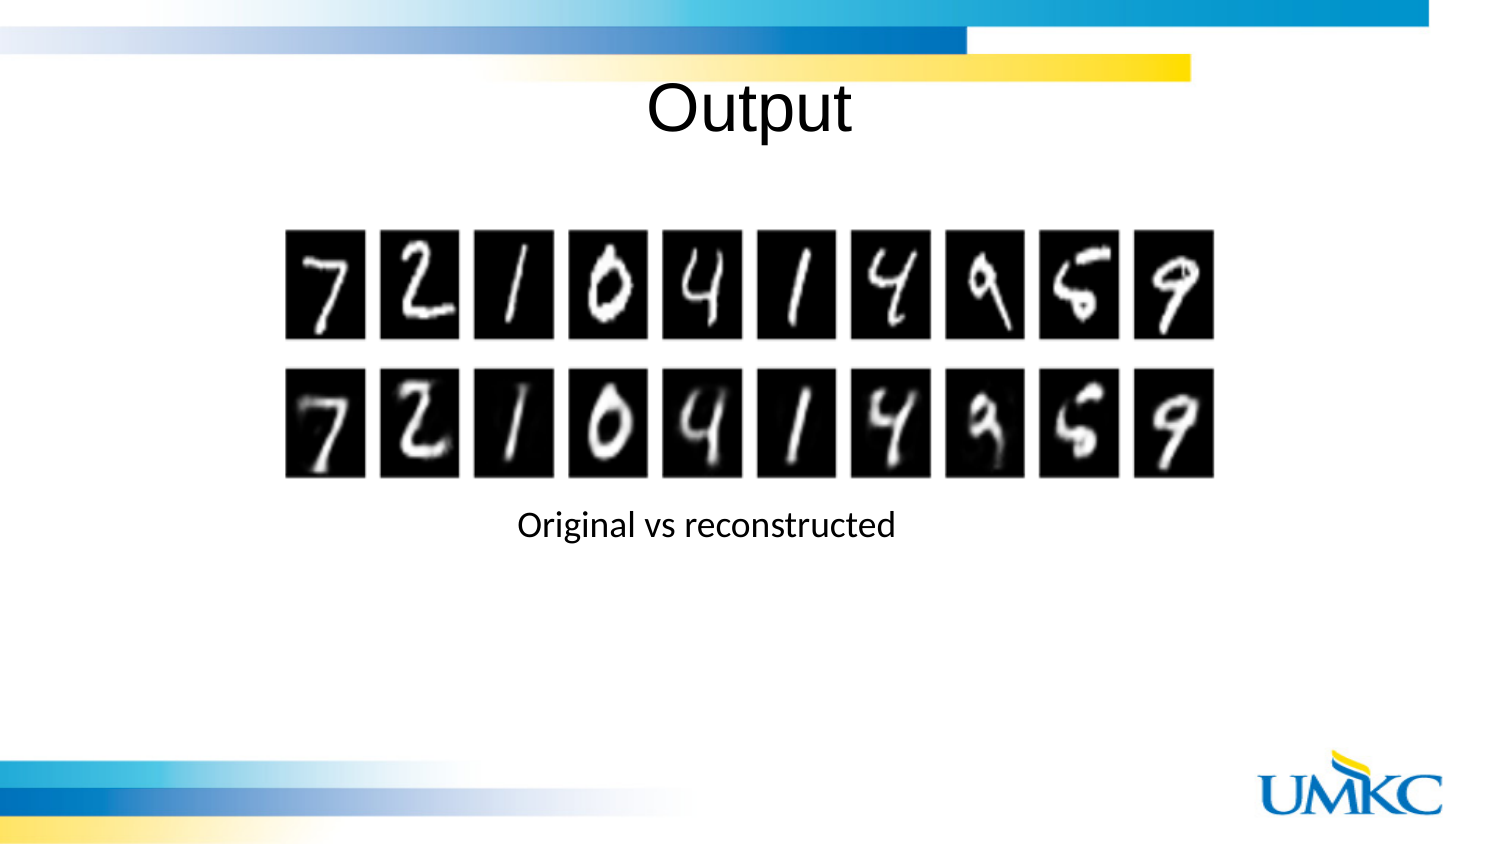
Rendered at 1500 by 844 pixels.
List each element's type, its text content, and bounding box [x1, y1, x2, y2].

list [281, 224, 1219, 486]
picture [0, 0, 1500, 844]
text_box Original vs reconstructed [502, 495, 953, 553]
title Output [75, 33, 1425, 175]
